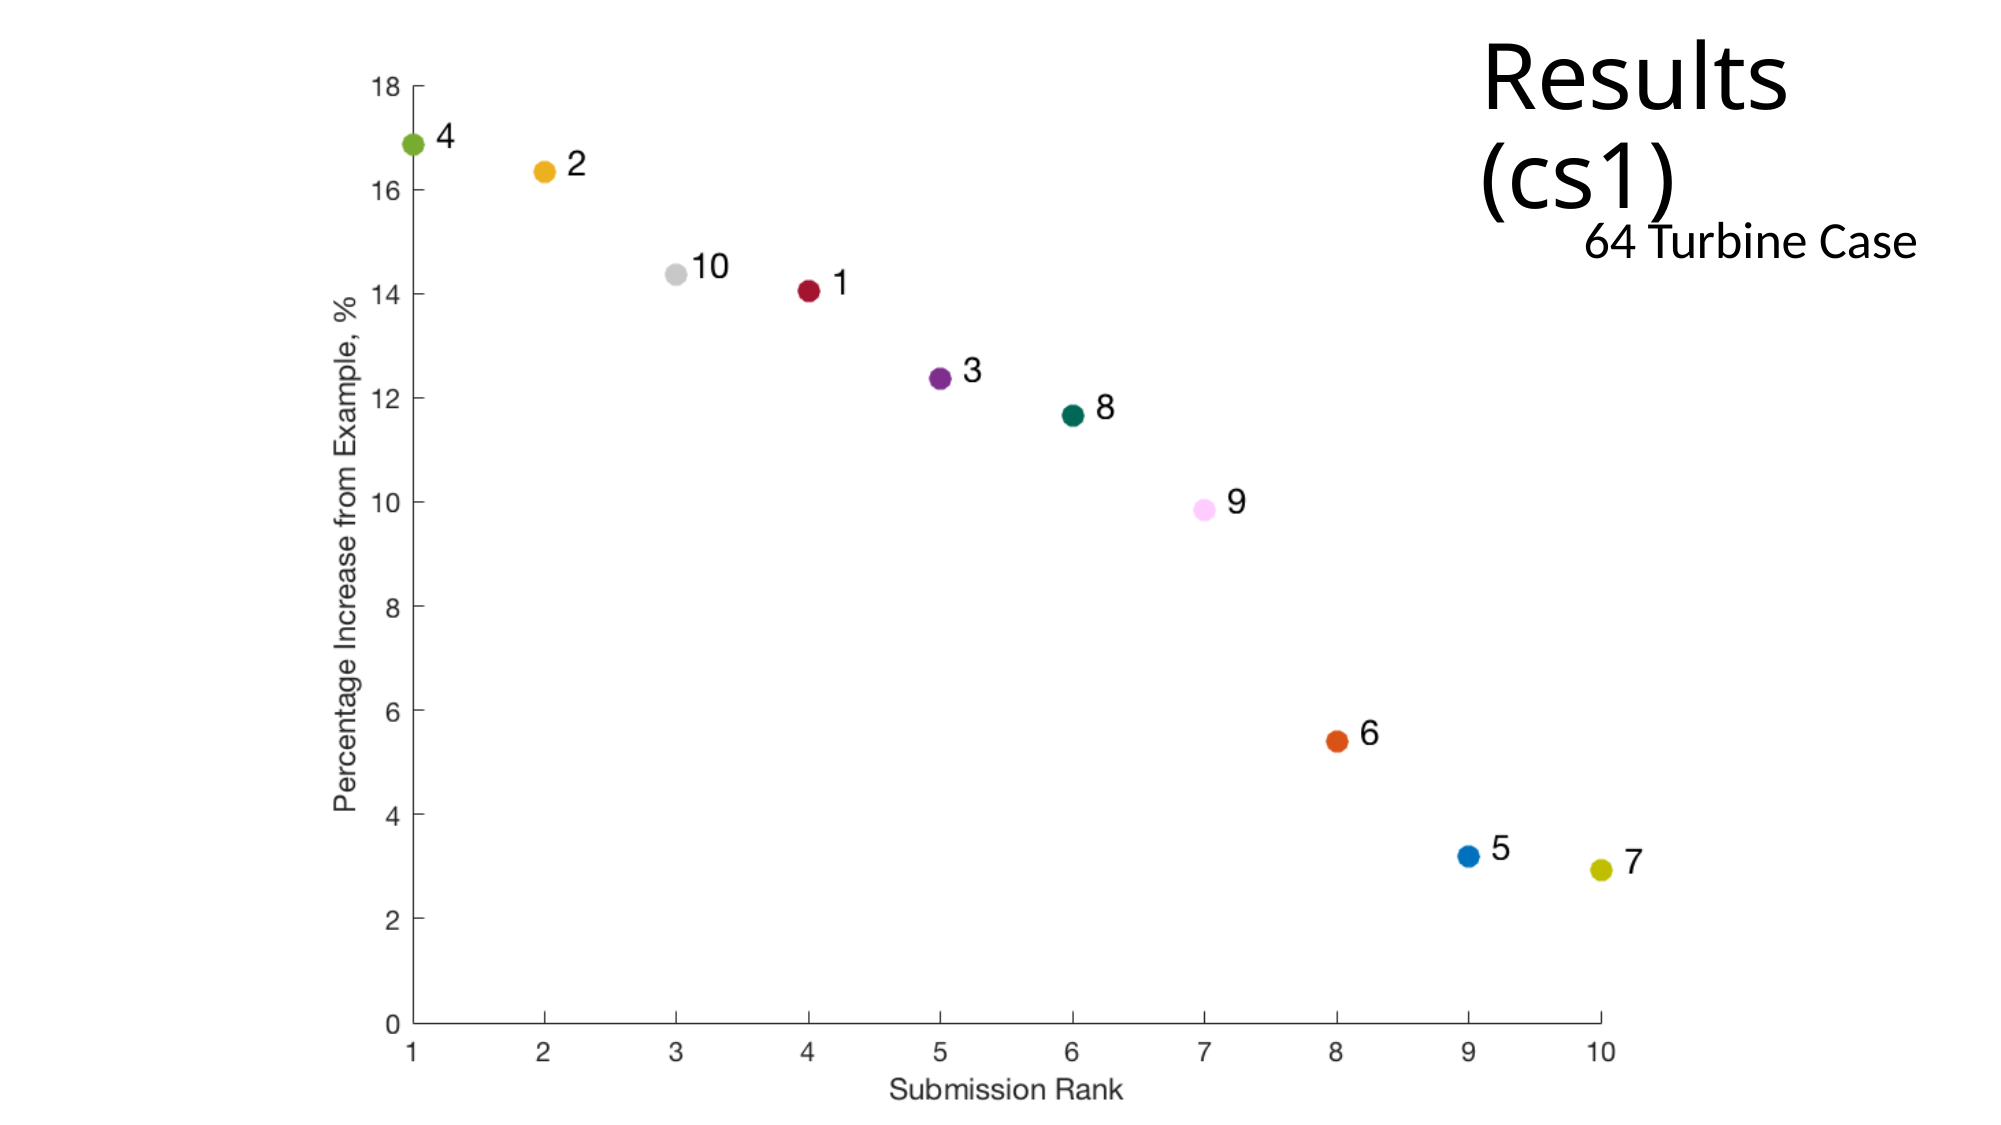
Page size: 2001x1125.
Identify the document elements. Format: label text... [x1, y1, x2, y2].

text_box 64 Turbine Case [1746, 198, 1946, 276]
picture [213, 0, 1746, 1125]
title Results (cs1) [1746, 59, 1961, 199]
